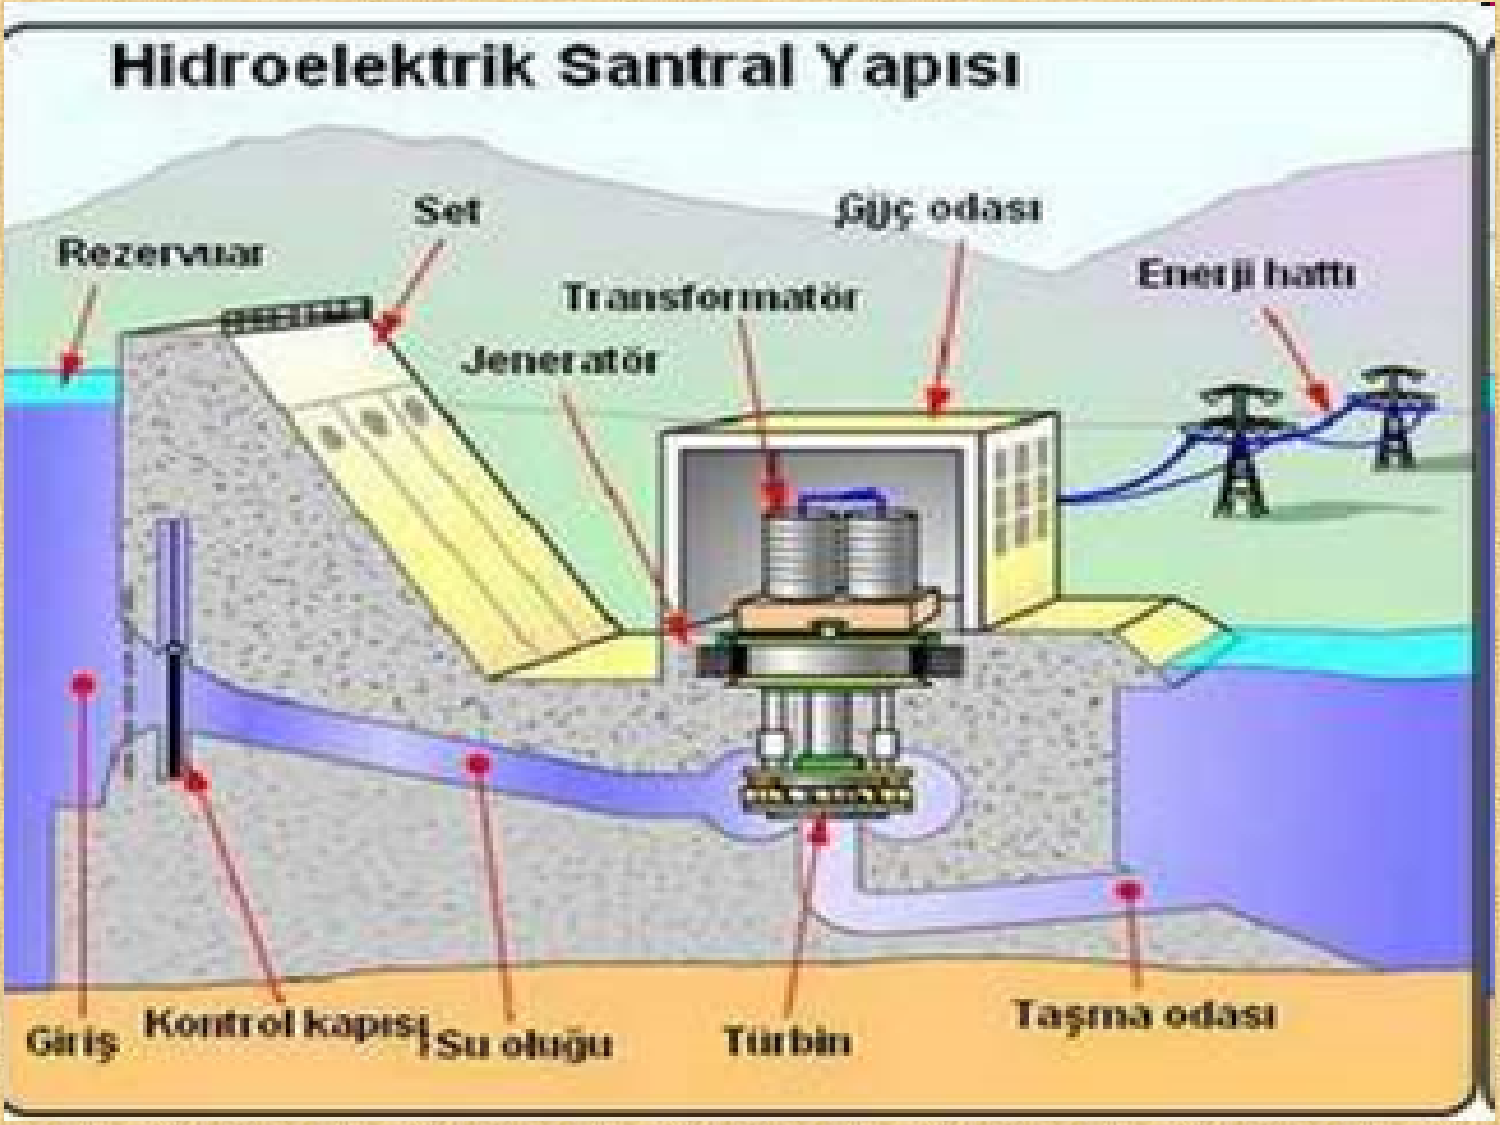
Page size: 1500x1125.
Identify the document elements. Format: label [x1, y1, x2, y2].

list [0, 0, 1500, 1125]
